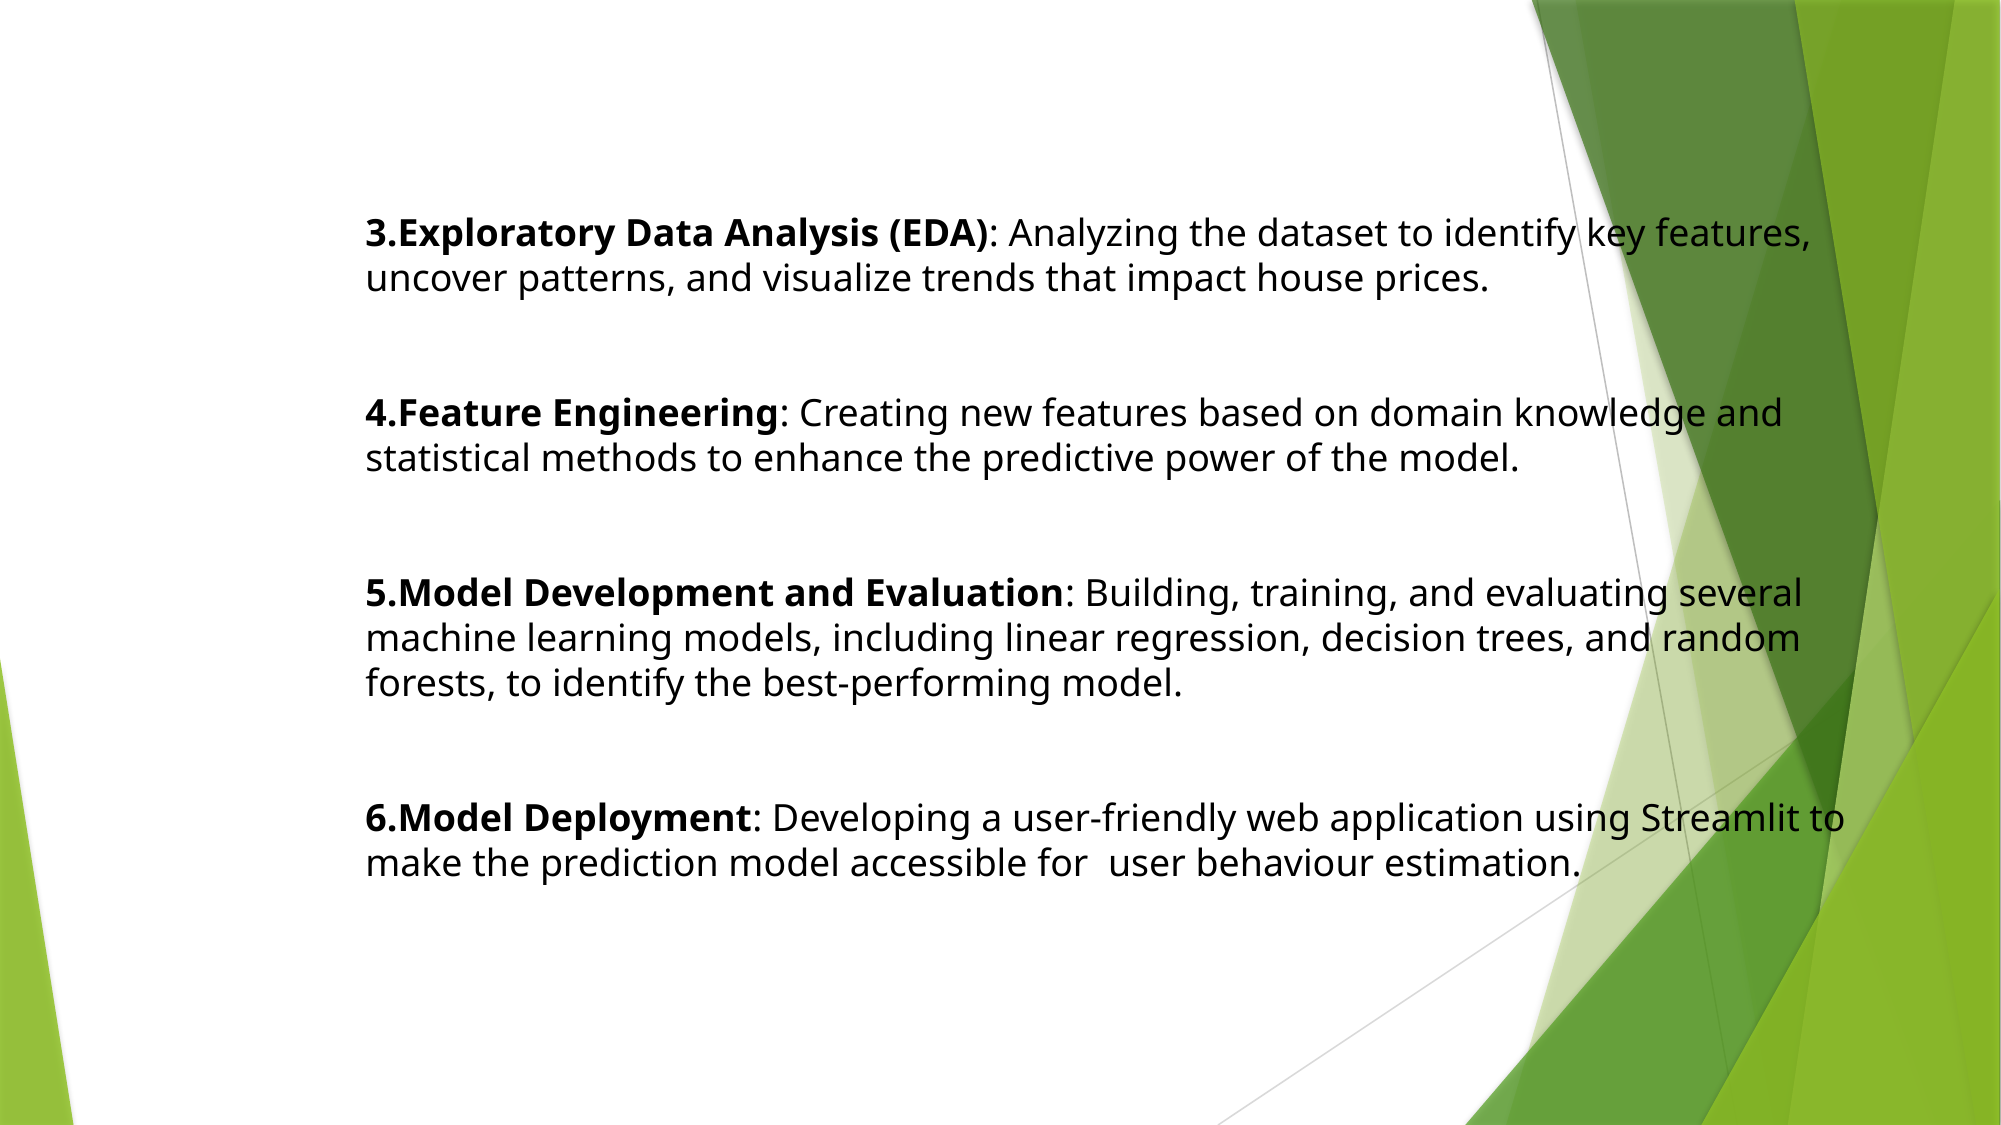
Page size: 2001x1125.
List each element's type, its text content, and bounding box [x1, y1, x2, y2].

text_box 3.Exploratory Data Analysis (EDA): Analyzing the dataset to identify key features, uncover patterns, and visualize trends that impact house prices. 4.Feature Engineering: Creating new features based on domain knowledge and statistical methods to enhance the predictive power of the model. 5.Model Development and Evaluation: Building, training, and evaluating several machine learning models, including linear regression, decision trees, and random forests, to identify the best-performing model. 6.Model Deployment: Developing a user-friendly web application using Streamlit to make the prediction model accessible for user behaviour estimation. [350, 202, 1914, 892]
